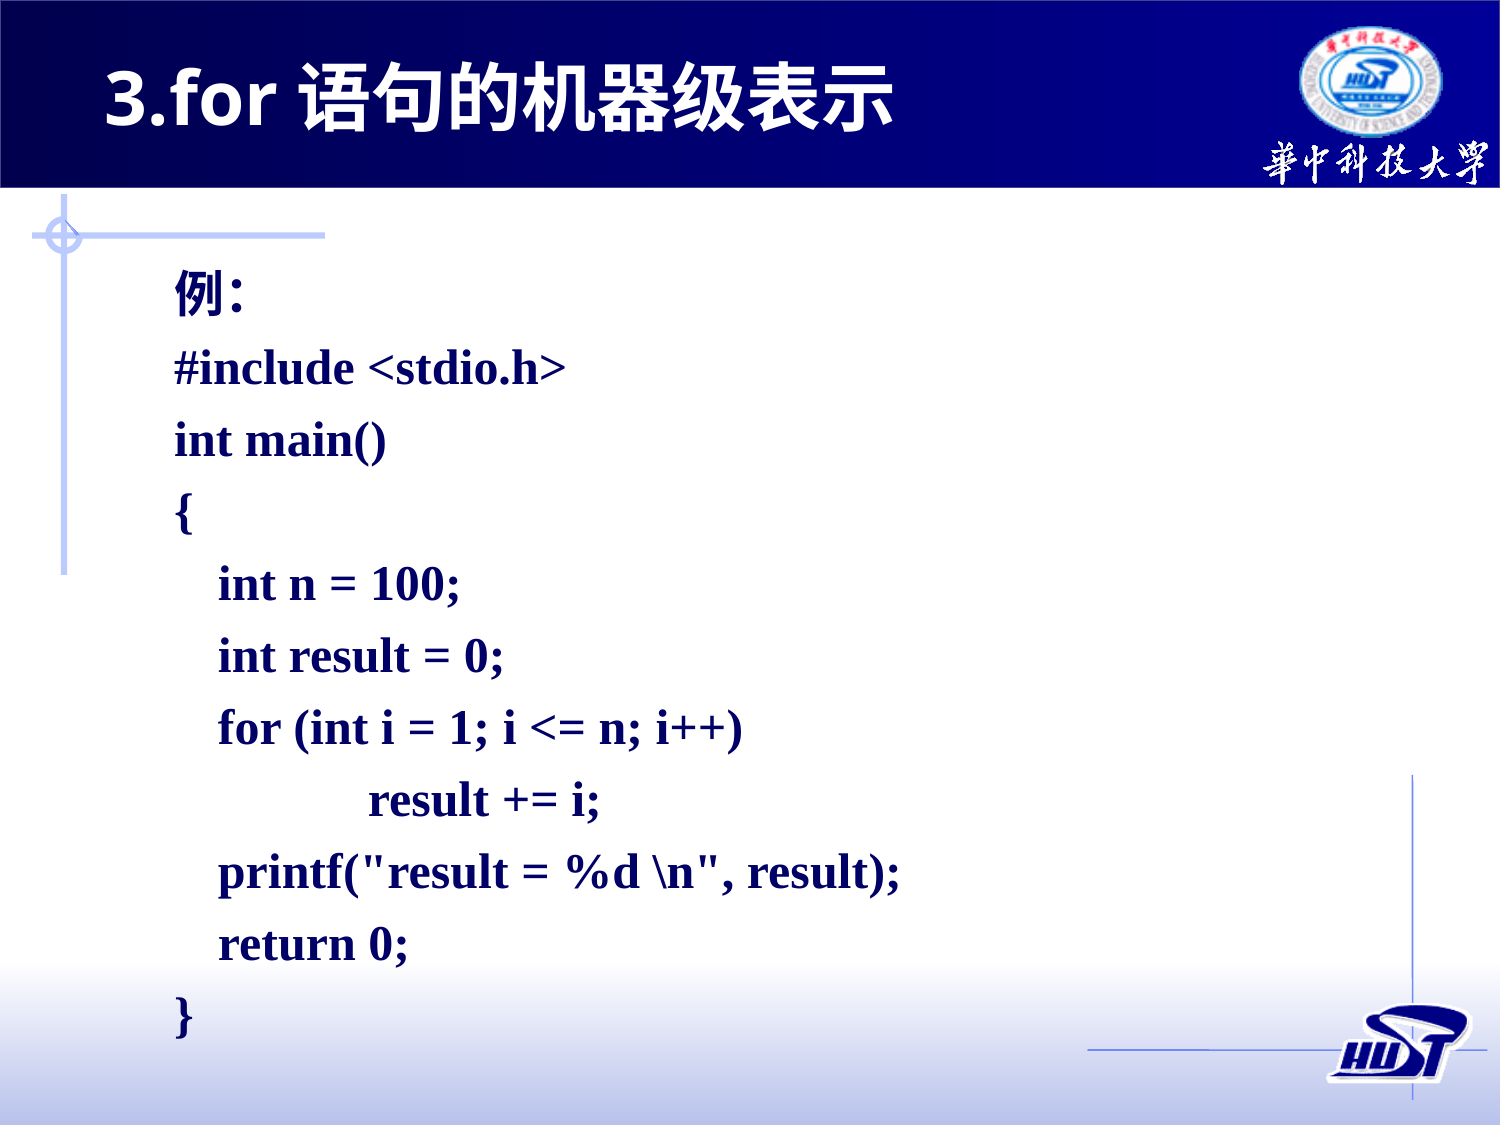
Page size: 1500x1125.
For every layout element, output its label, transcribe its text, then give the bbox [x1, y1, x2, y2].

text_box 例： #include <stdio.h> int main() { int n = 100; int result = 0; for (int i = 1; i <= n; i++) result += i; printf("result = %d \n", result); return 0; } [159, 243, 1303, 1045]
text_box 3.for语句的机器级表示 [89, 42, 1308, 148]
picture [1299, 26, 1443, 138]
picture [1262, 140, 1488, 185]
